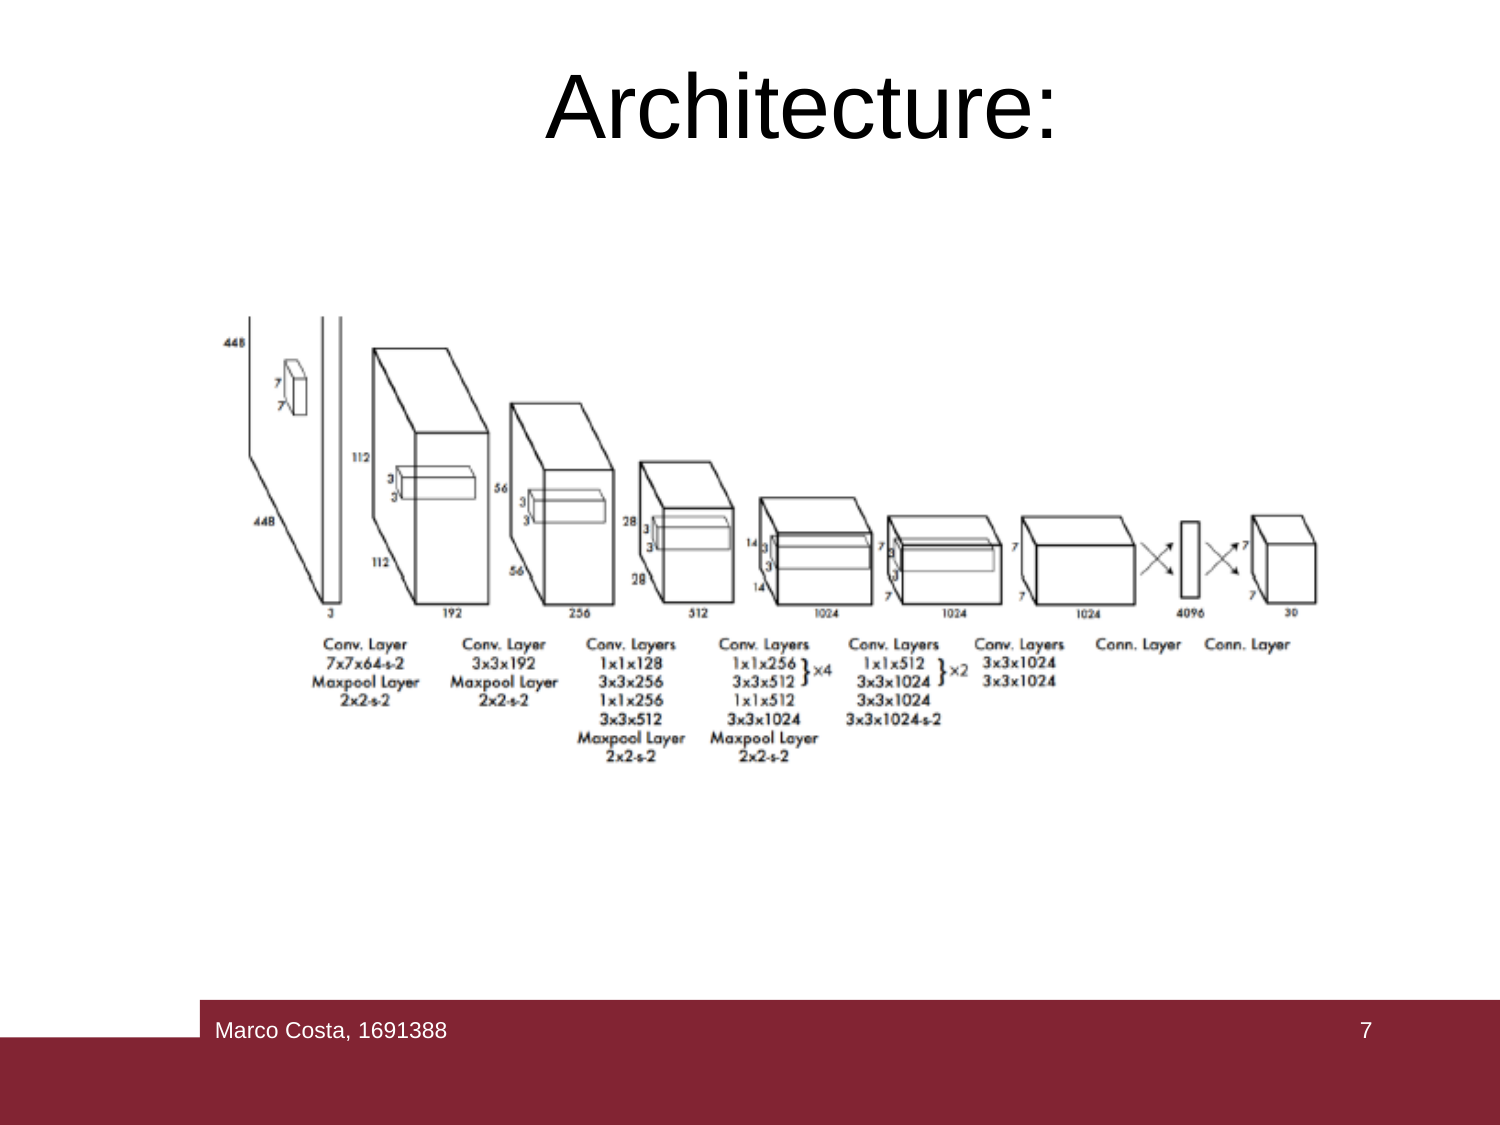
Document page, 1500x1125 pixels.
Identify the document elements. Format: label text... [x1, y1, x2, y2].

title Architecture: [183, 67, 1424, 150]
text_box Marco Costa, 1691388 [199, 1008, 675, 1084]
picture [182, 269, 1344, 792]
text_box 7 [1074, 1008, 1388, 1084]
